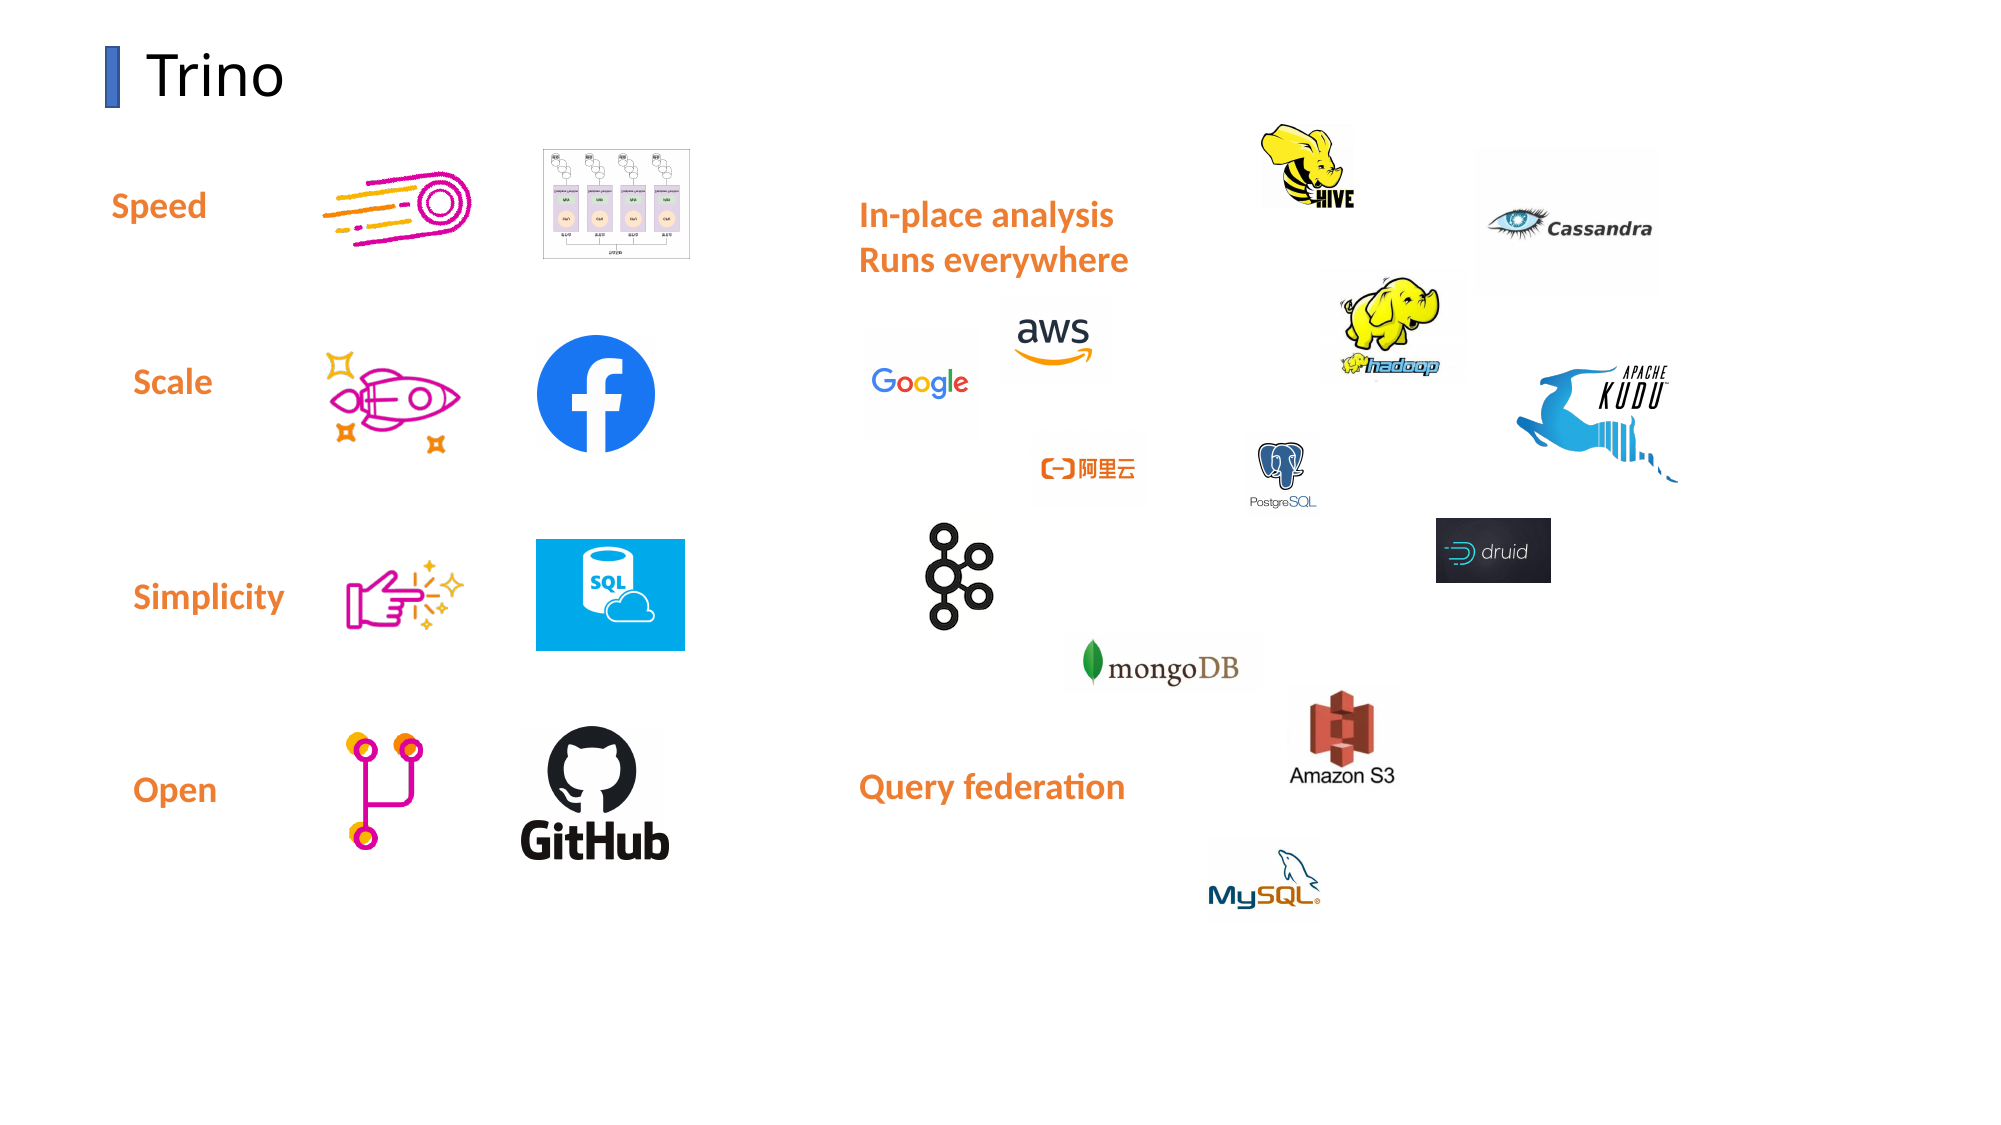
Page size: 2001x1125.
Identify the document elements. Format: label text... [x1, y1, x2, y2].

picture [864, 327, 978, 441]
text_box In-place analysis Runs everywhere [844, 182, 1262, 288]
text_box [105, 46, 120, 108]
picture [1436, 518, 1551, 583]
picture [1207, 836, 1321, 922]
text_box Open [118, 757, 275, 818]
picture [1244, 431, 1321, 517]
picture [346, 732, 423, 850]
picture [1261, 124, 1354, 208]
picture [543, 149, 690, 259]
picture [537, 334, 655, 453]
text_box Scale [118, 349, 292, 410]
picture [584, 547, 633, 613]
text_box Query federation [844, 754, 1262, 815]
picture [288, 310, 479, 499]
text_box Speed [96, 173, 270, 234]
picture [1029, 429, 1147, 508]
picture [347, 536, 464, 654]
title Trino [131, 47, 1690, 108]
picture [1287, 684, 1401, 791]
text_box Simplicity [118, 565, 329, 625]
picture [994, 294, 1112, 386]
picture [521, 726, 669, 860]
picture [1319, 269, 1467, 386]
picture [1514, 364, 1679, 484]
picture [1063, 631, 1262, 693]
picture [319, 126, 483, 291]
picture [922, 520, 995, 632]
picture [1474, 147, 1660, 295]
